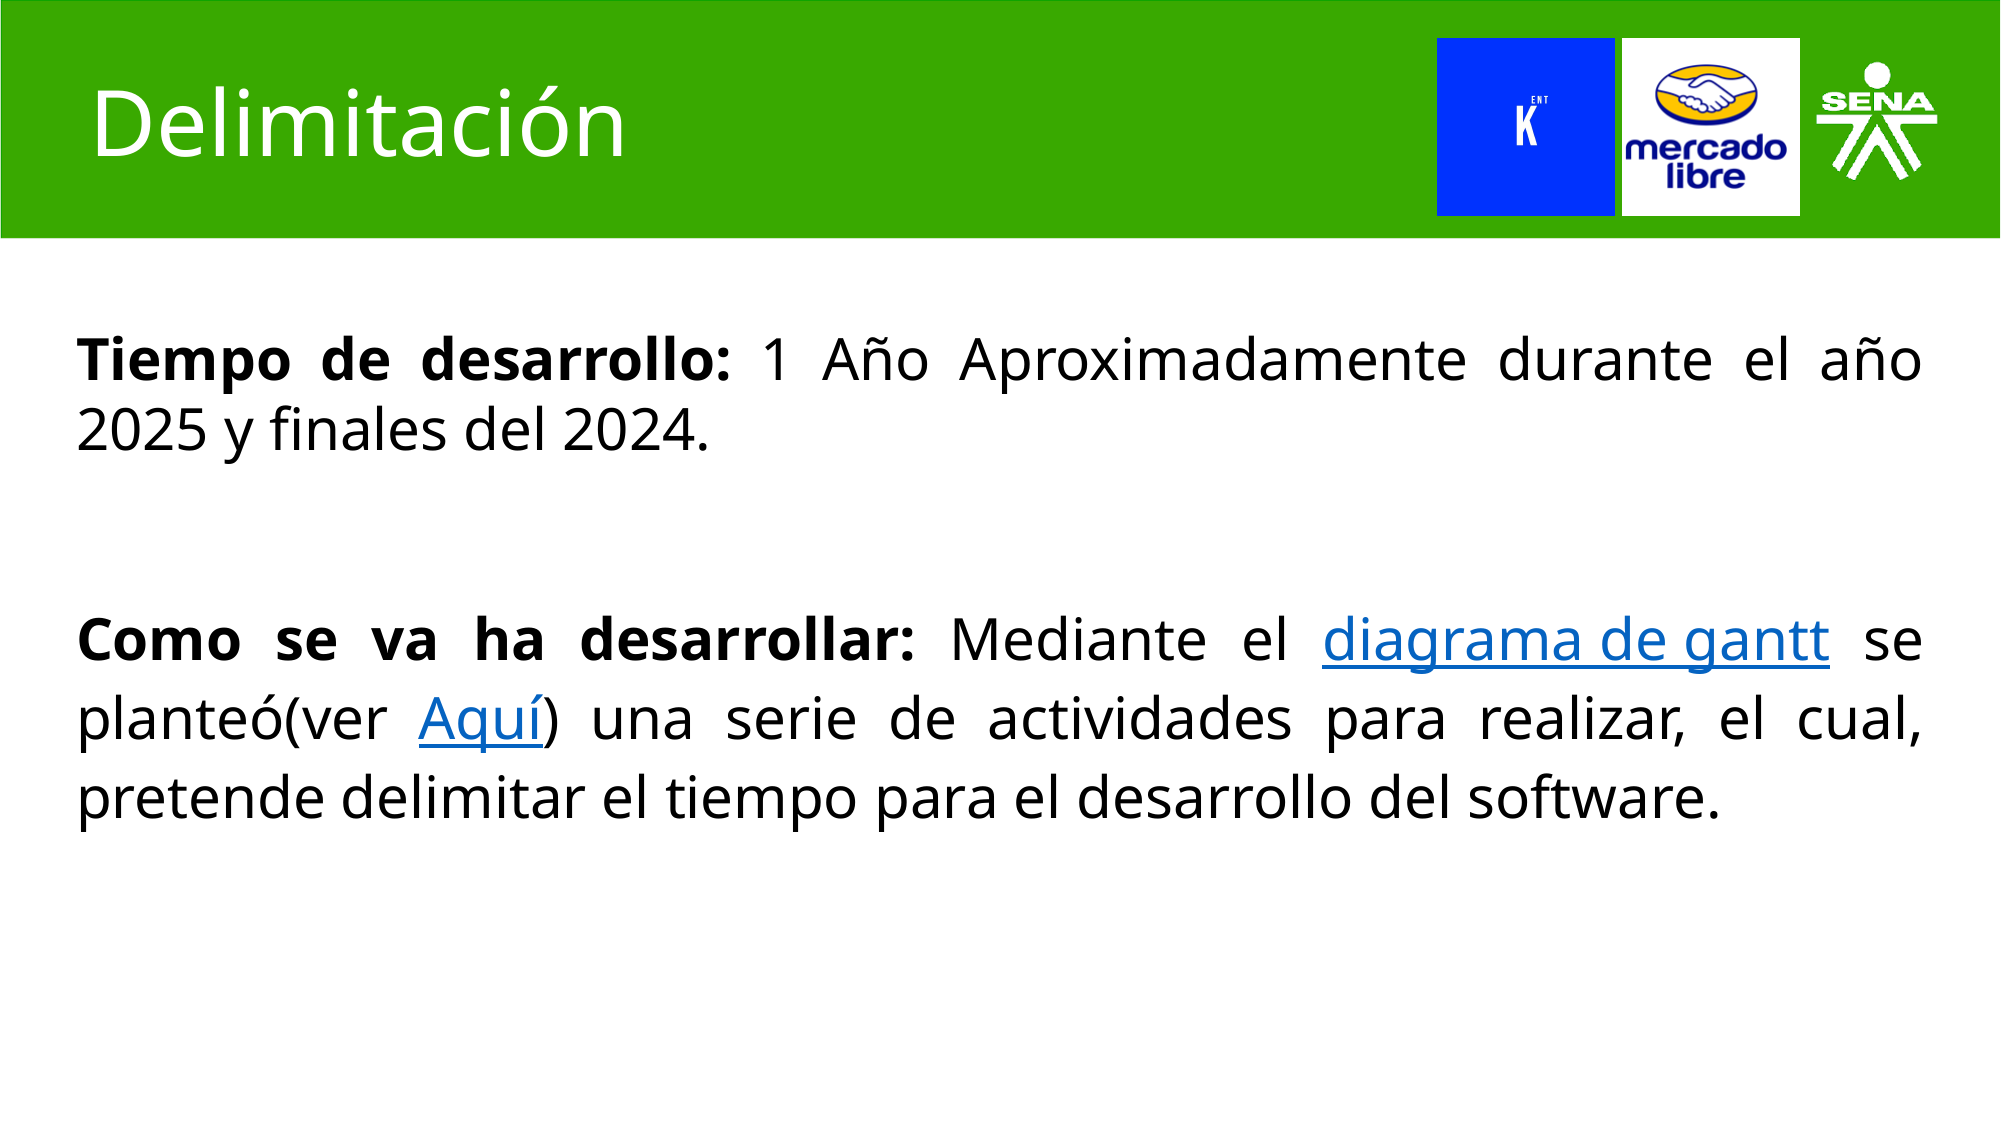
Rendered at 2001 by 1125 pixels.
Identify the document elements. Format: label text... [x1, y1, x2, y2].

text_box Tiempo de desarrollo: 1 Año Aproximadamente durante el año 2025 y finales del 2024. Como se va ha desarrollar: Mediante el diagrama de gantt se planteó(ver Aquí) una serie de actividades para realizar, el cual, pretende delimitar el tiempo para el desarrollo del software. [61, 314, 1939, 933]
picture [0, 0, 2001, 1125]
title Delimitación [74, 18, 1800, 236]
